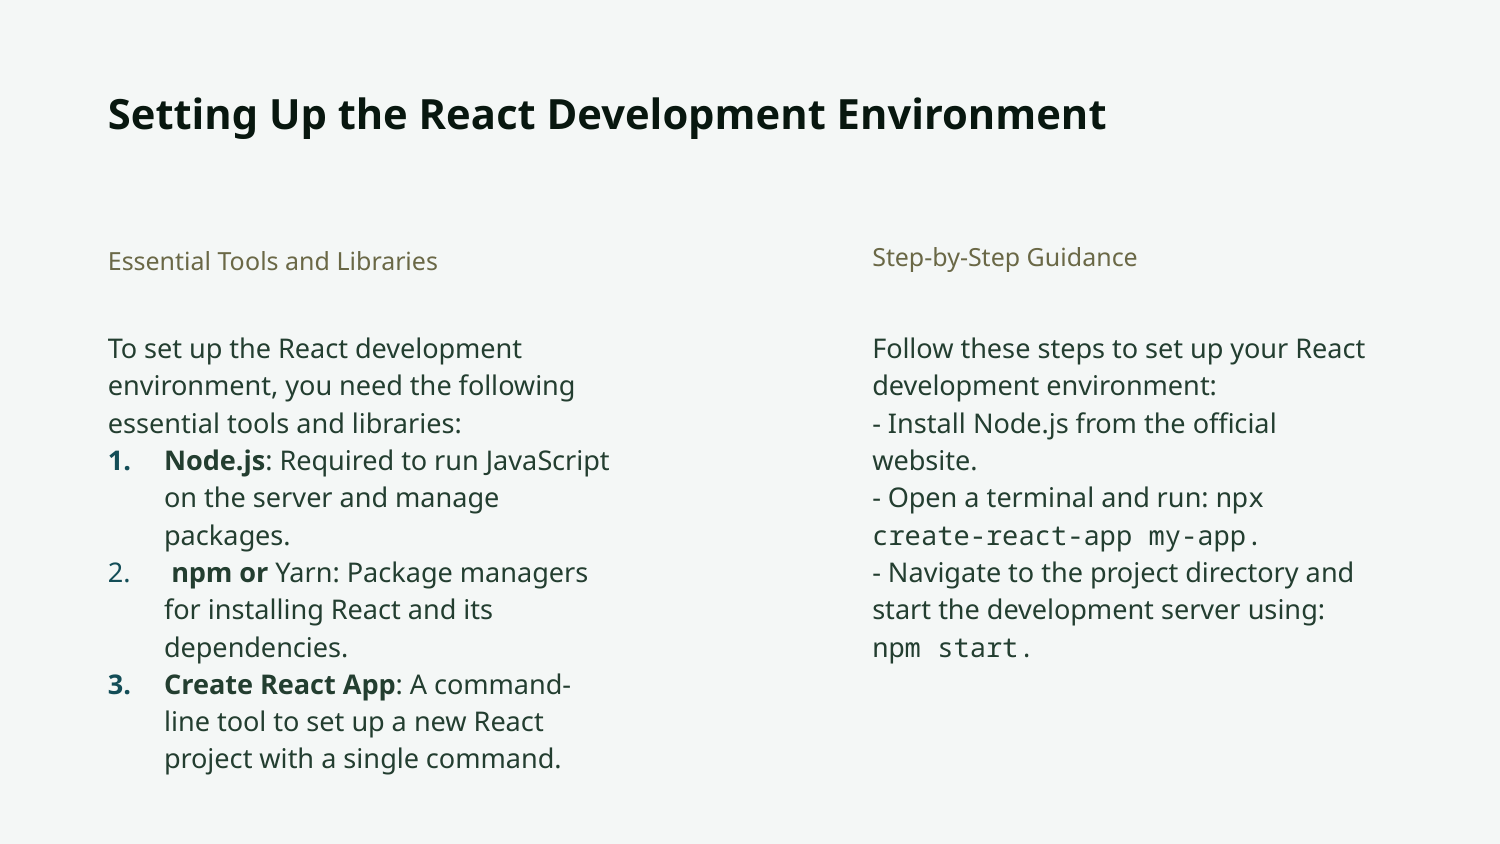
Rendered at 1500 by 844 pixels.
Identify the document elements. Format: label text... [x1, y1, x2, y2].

list To set up the React development environment, you need the following essential tools and libraries: Node.js: Required to run JavaScript on the server and manage packages. npm or Yarn: Package managers for installing React and its dependencies. Create React App: A command-line tool to set up a new React project with a single command. [92, 311, 625, 700]
subtitle Step-by-Step Guidance [857, 226, 1390, 305]
list Follow these steps to set up your React development environment: - Install Node.js from the official website. - Open a terminal and run: npx create-react-app my-app. - Navigate to the project directory and start the development server using: npm start. [857, 311, 1390, 700]
title Setting Up the React Development Environment [92, 72, 1408, 167]
subtitle Essential Tools and Libraries [92, 230, 625, 305]
